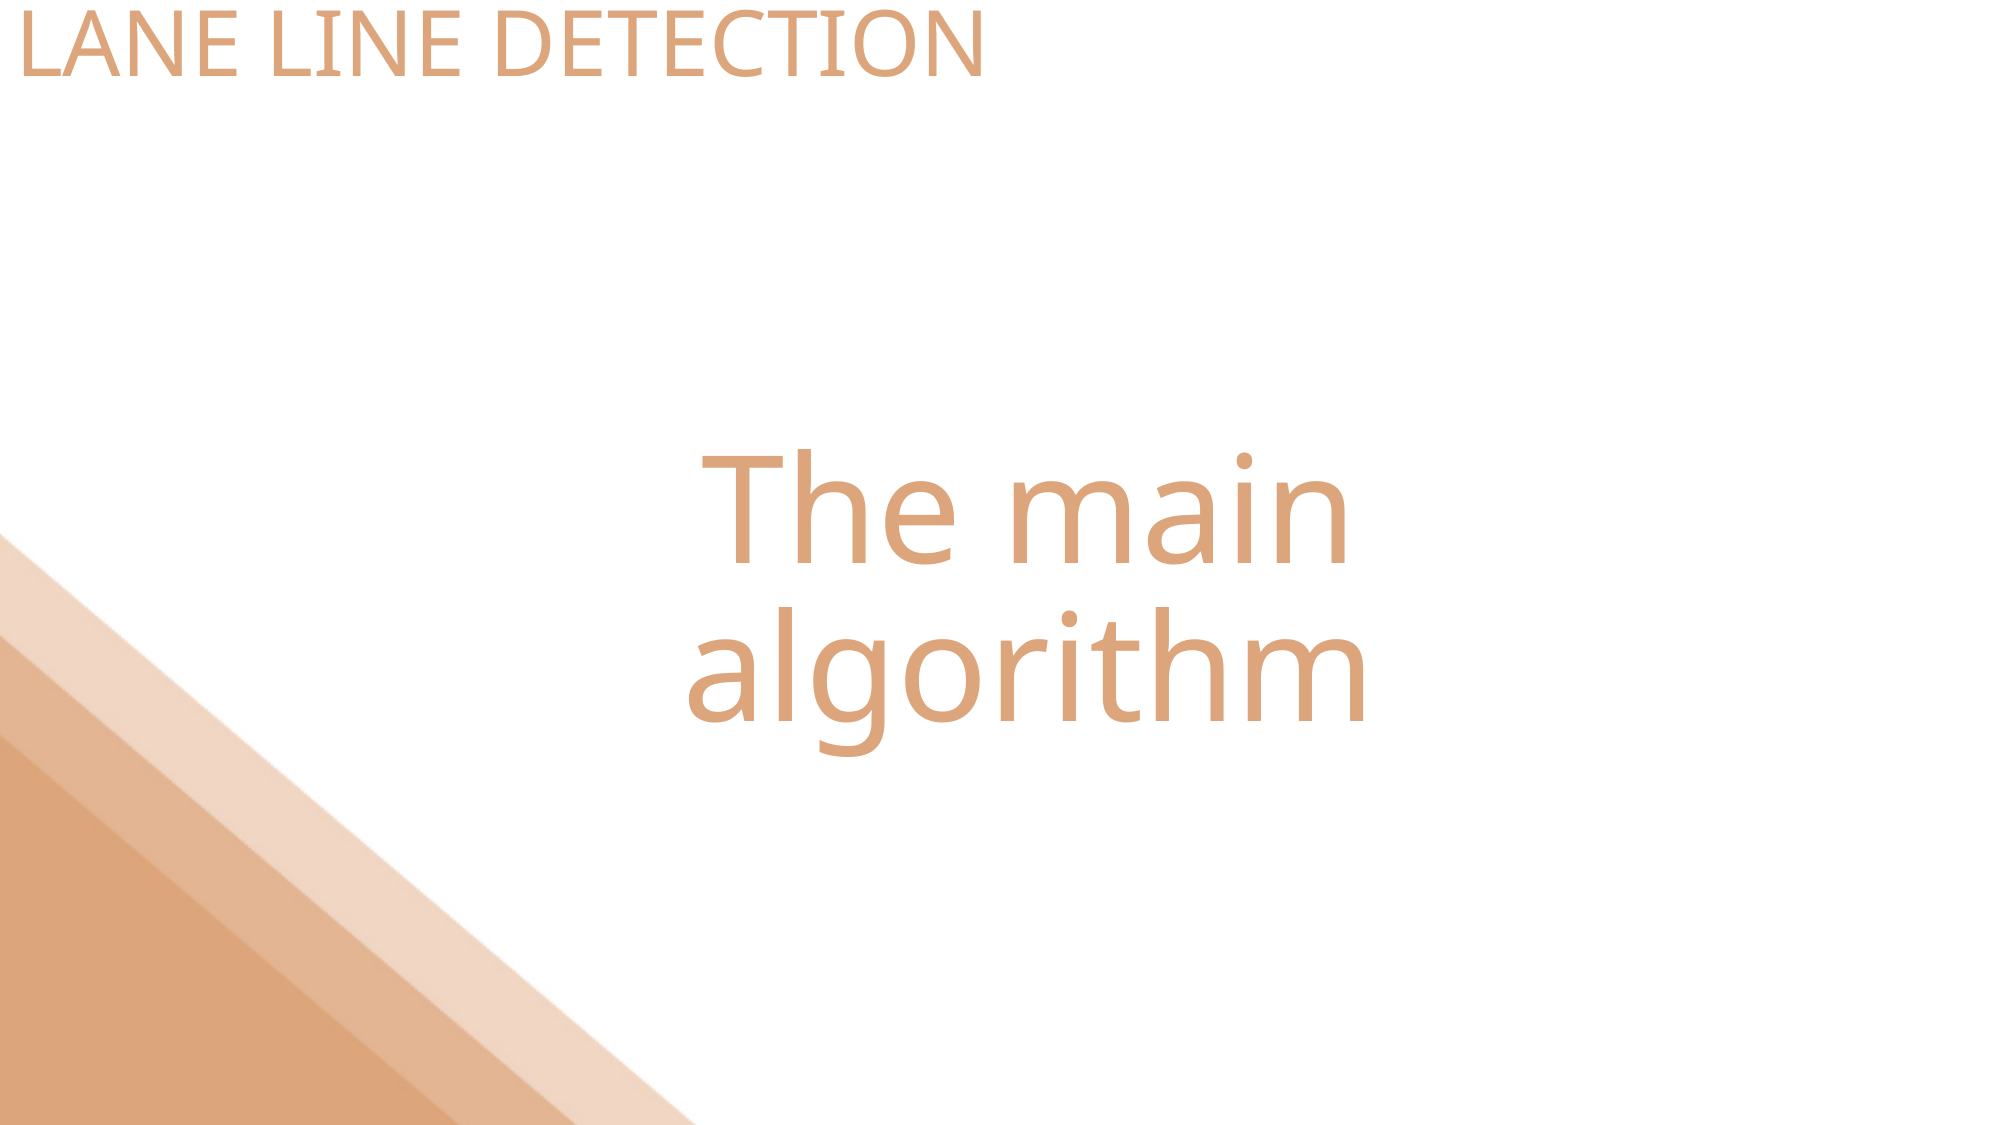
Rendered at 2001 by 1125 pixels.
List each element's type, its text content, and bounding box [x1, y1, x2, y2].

picture [0, 0, 2001, 1125]
text_box The main algorithm [454, 385, 1605, 760]
title LANE LINE DETECTION [0, 19, 1431, 150]
